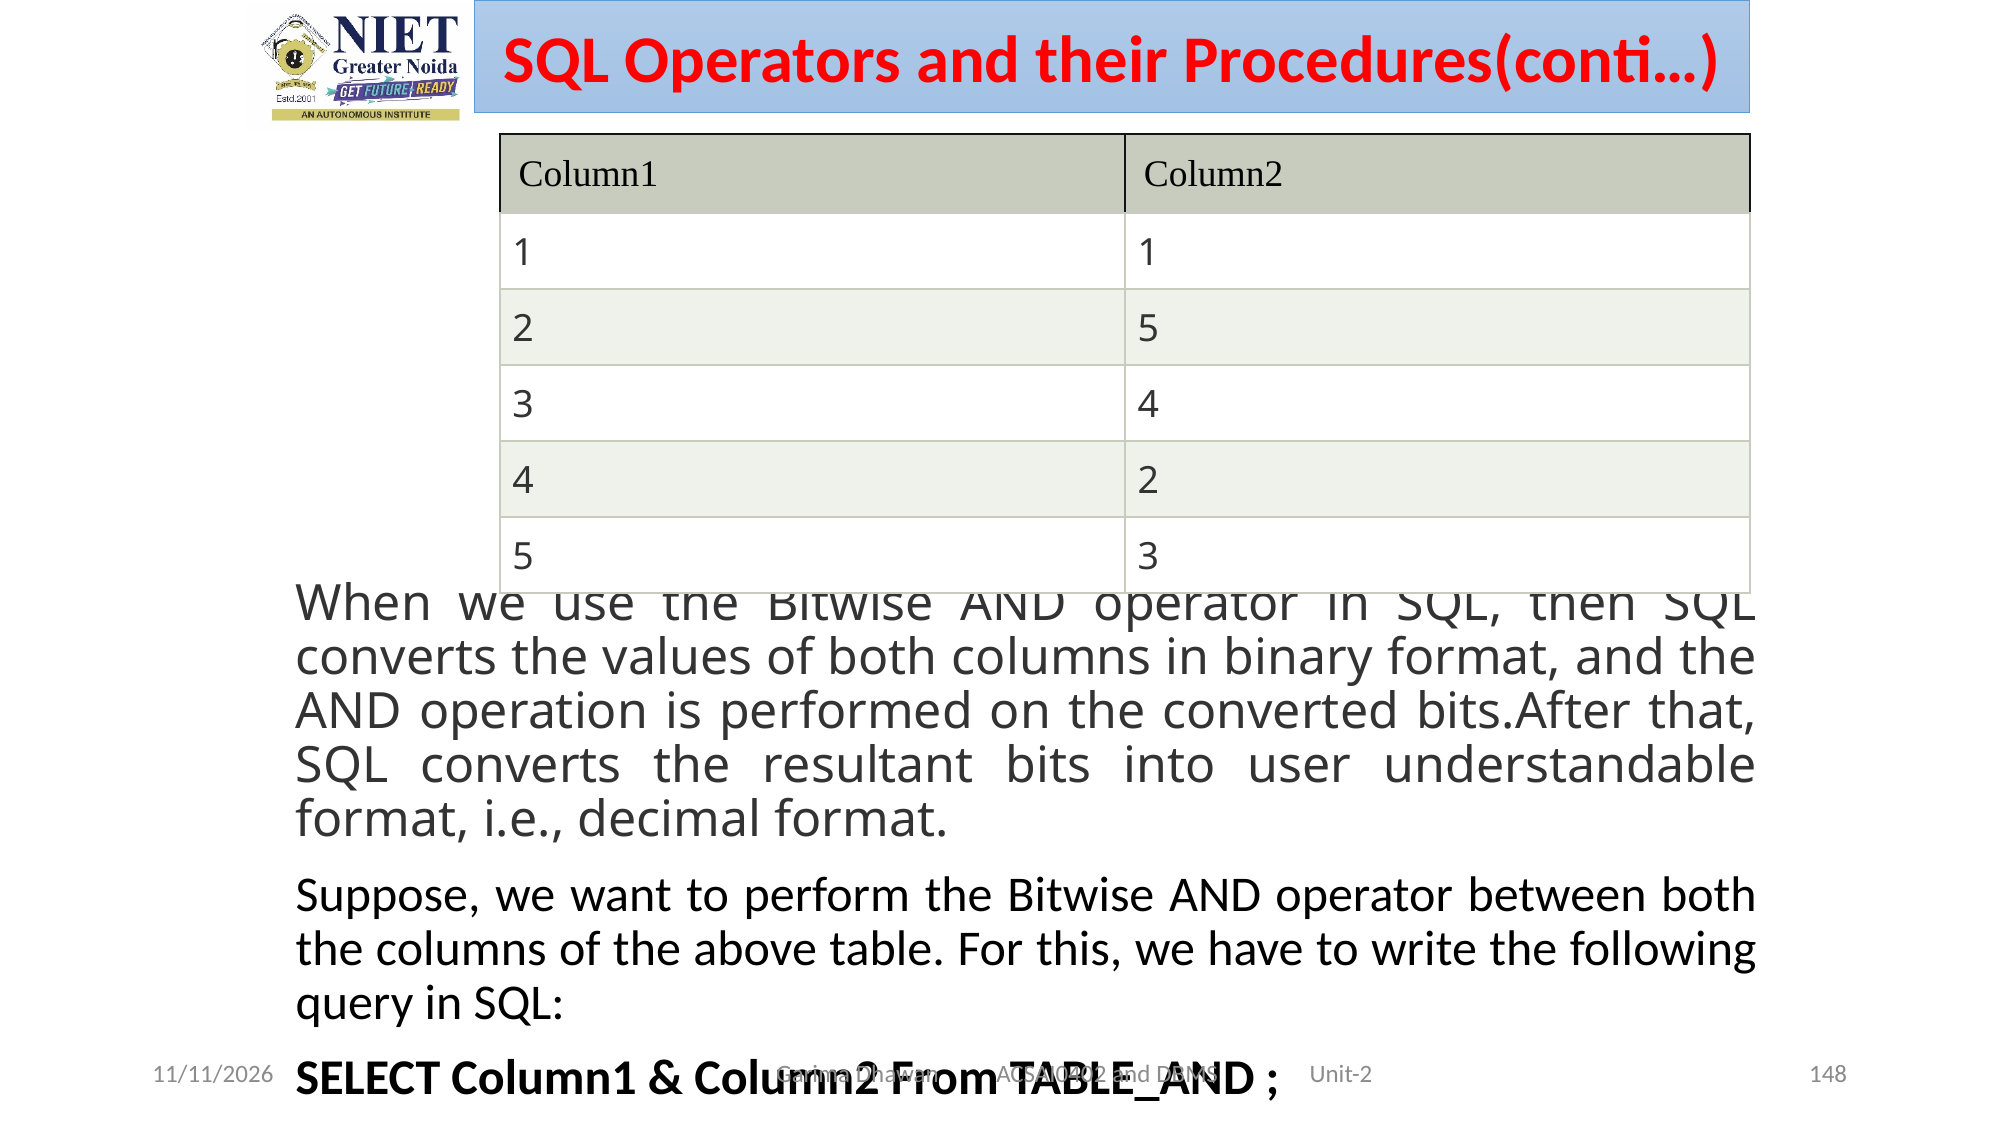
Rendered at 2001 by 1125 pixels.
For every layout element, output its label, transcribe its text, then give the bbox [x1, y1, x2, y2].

table_cell 5 [1126, 290, 1749, 364]
slide_number 148 [1412, 1042, 1863, 1103]
table_cell 4 [1126, 366, 1749, 440]
text_box SQL Operators and their Procedures(conti…) [474, 0, 1750, 113]
table_cell 2 [1126, 442, 1749, 516]
table_cell 2 [501, 290, 1124, 364]
table_cell 4 [501, 442, 1124, 516]
list When we use the Bitwise AND operator in SQL, then SQL converts the values of both columns in binary format, and the AND operation is performed on the converted bits.After that, SQL converts the resultant bits into user understandable format, i.e., decimal format. Suppose, we want to perform the Bitwise AND operator between both the columns of the above table. For this, we have to write the following query in SQL: SELECT Column1 & Column2 From TABLE_AND ; [280, 569, 1773, 1125]
table_cell 3 [501, 366, 1124, 440]
table_cell 1 [501, 214, 1124, 288]
footer Garima Dhawan ACSAI0402 and DBMS Unit-2 [662, 1042, 1412, 1103]
table_header Column1 [501, 135, 1124, 212]
table_cell 3 [1126, 518, 1749, 592]
table_header Column2 [1126, 135, 1749, 212]
table_cell 1 [1126, 214, 1749, 288]
table_cell 5 [501, 518, 1124, 592]
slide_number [137, 1042, 588, 1103]
picture [247, 3, 473, 131]
